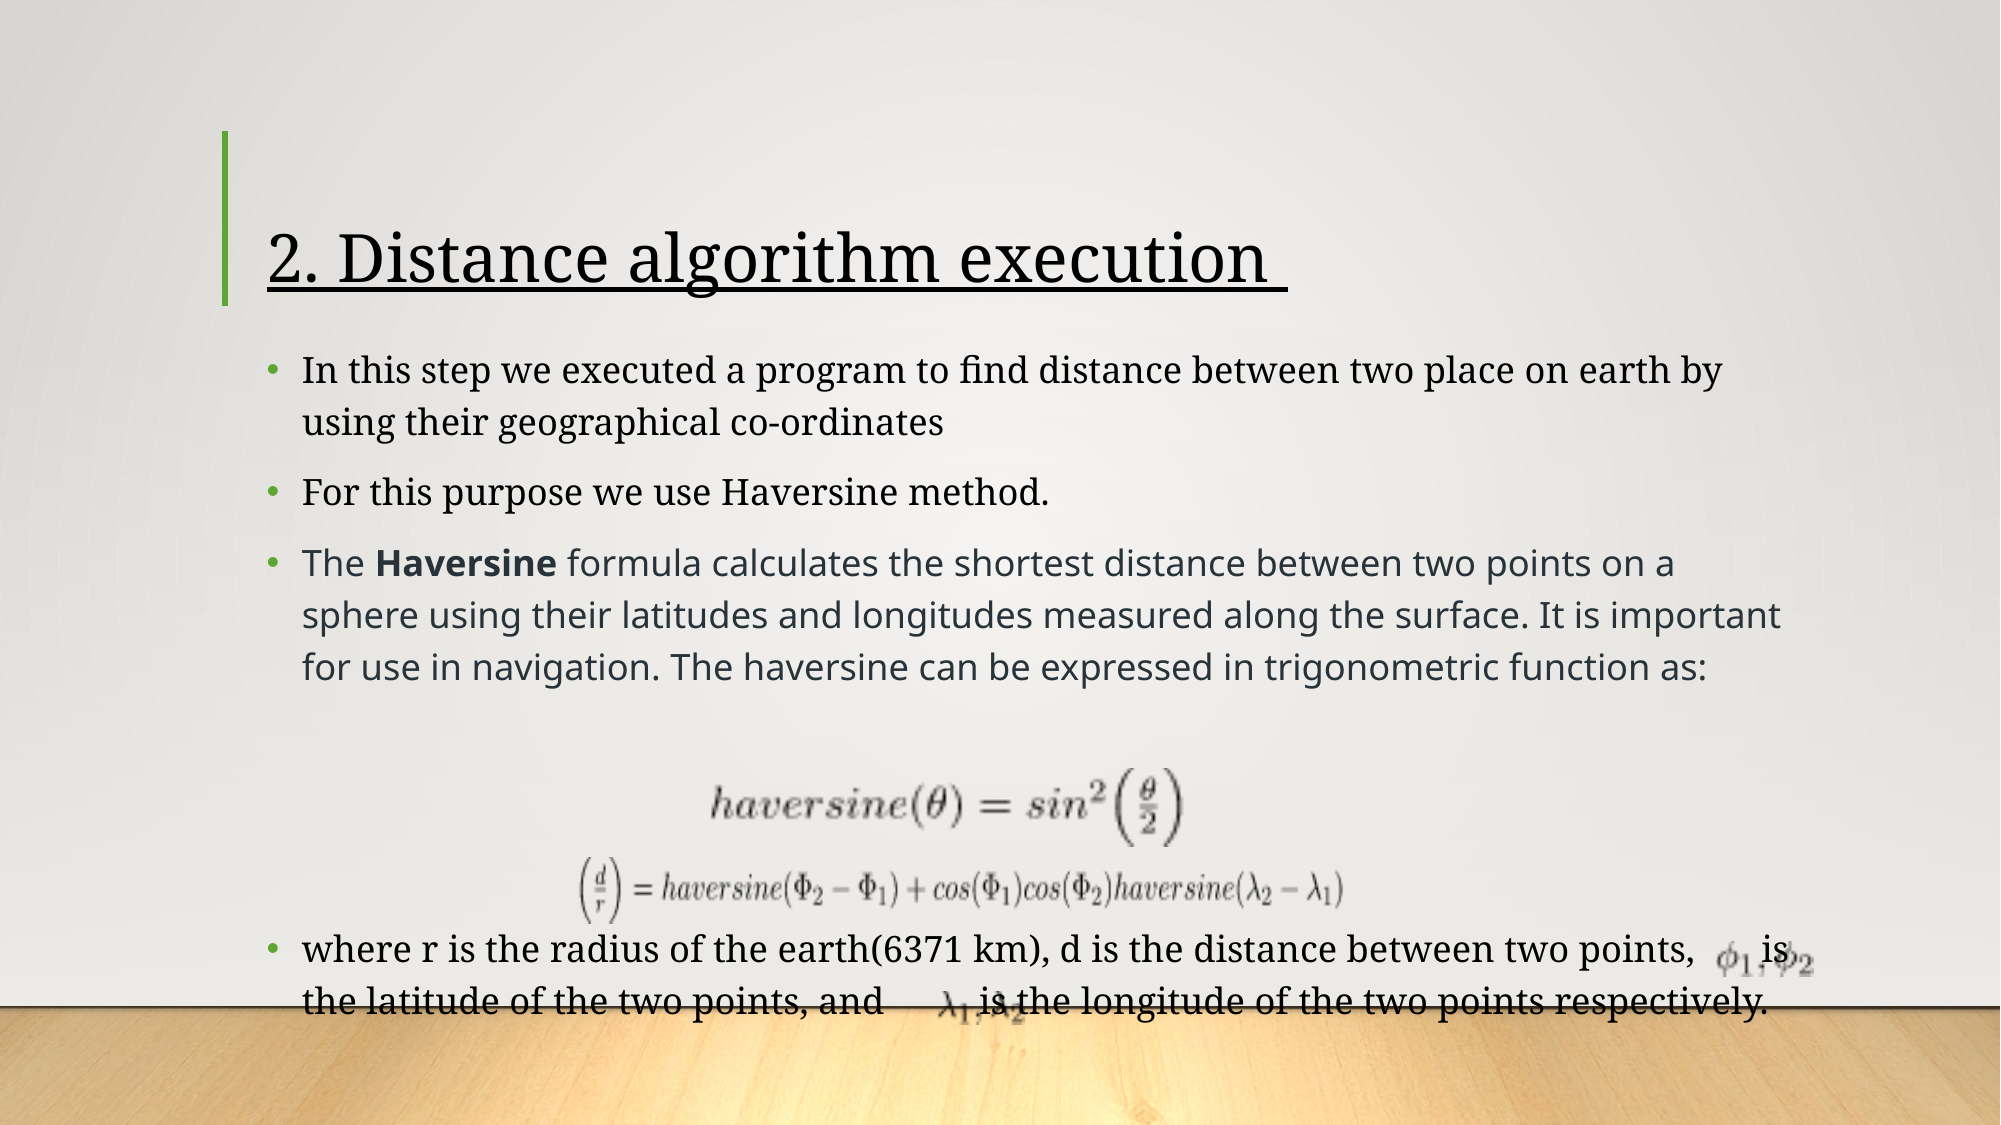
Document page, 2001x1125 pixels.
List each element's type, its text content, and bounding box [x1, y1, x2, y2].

title 2. Distance algorithm execution [251, 131, 1814, 305]
picture [1716, 941, 1814, 978]
picture [576, 857, 1345, 924]
picture [710, 768, 1190, 847]
picture [937, 991, 1026, 1025]
list In this step we executed a program to find distance between two place on earth by using their geographical co-ordinates For this purpose we use Haversine method. The Haversine formula calculates the shortest distance between two points on a sphere using their latitudes and longitudes measured along the surface. It is important for use in navigation. The haversine can be expressed in trigonometric function as: where r is the radius of the earth(6371 km), d is the distance between two points, is the latitude of the two points, and is the longitude of the two points respectively. [251, 330, 1814, 1114]
text_box [975, 537, 1025, 588]
picture [0, 1006, 2000, 1125]
